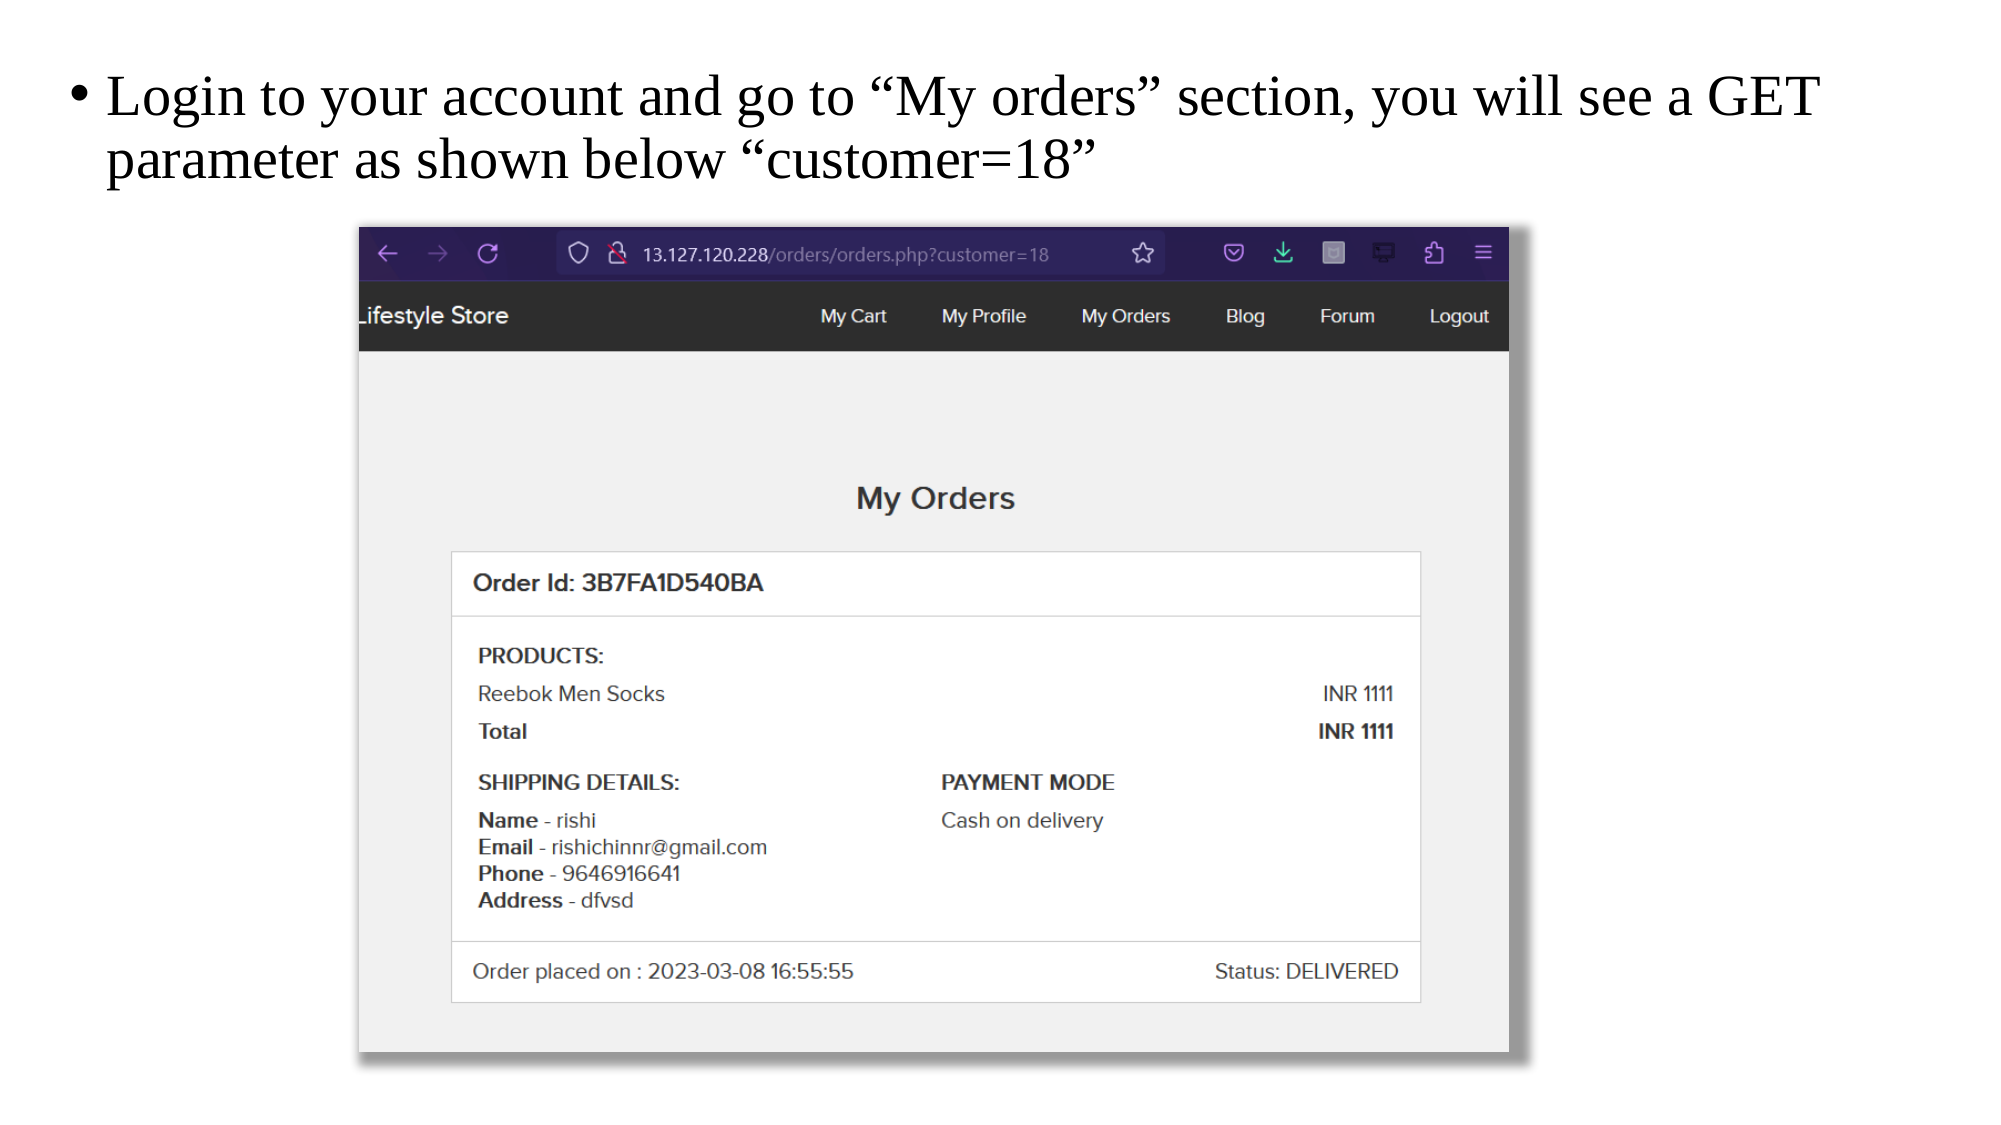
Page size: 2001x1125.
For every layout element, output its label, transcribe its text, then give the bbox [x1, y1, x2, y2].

picture [359, 227, 1509, 1052]
list Login to your account and go to “My orders” section, you will see a GET parameter as shown below “customer=18” [54, 57, 1936, 1068]
